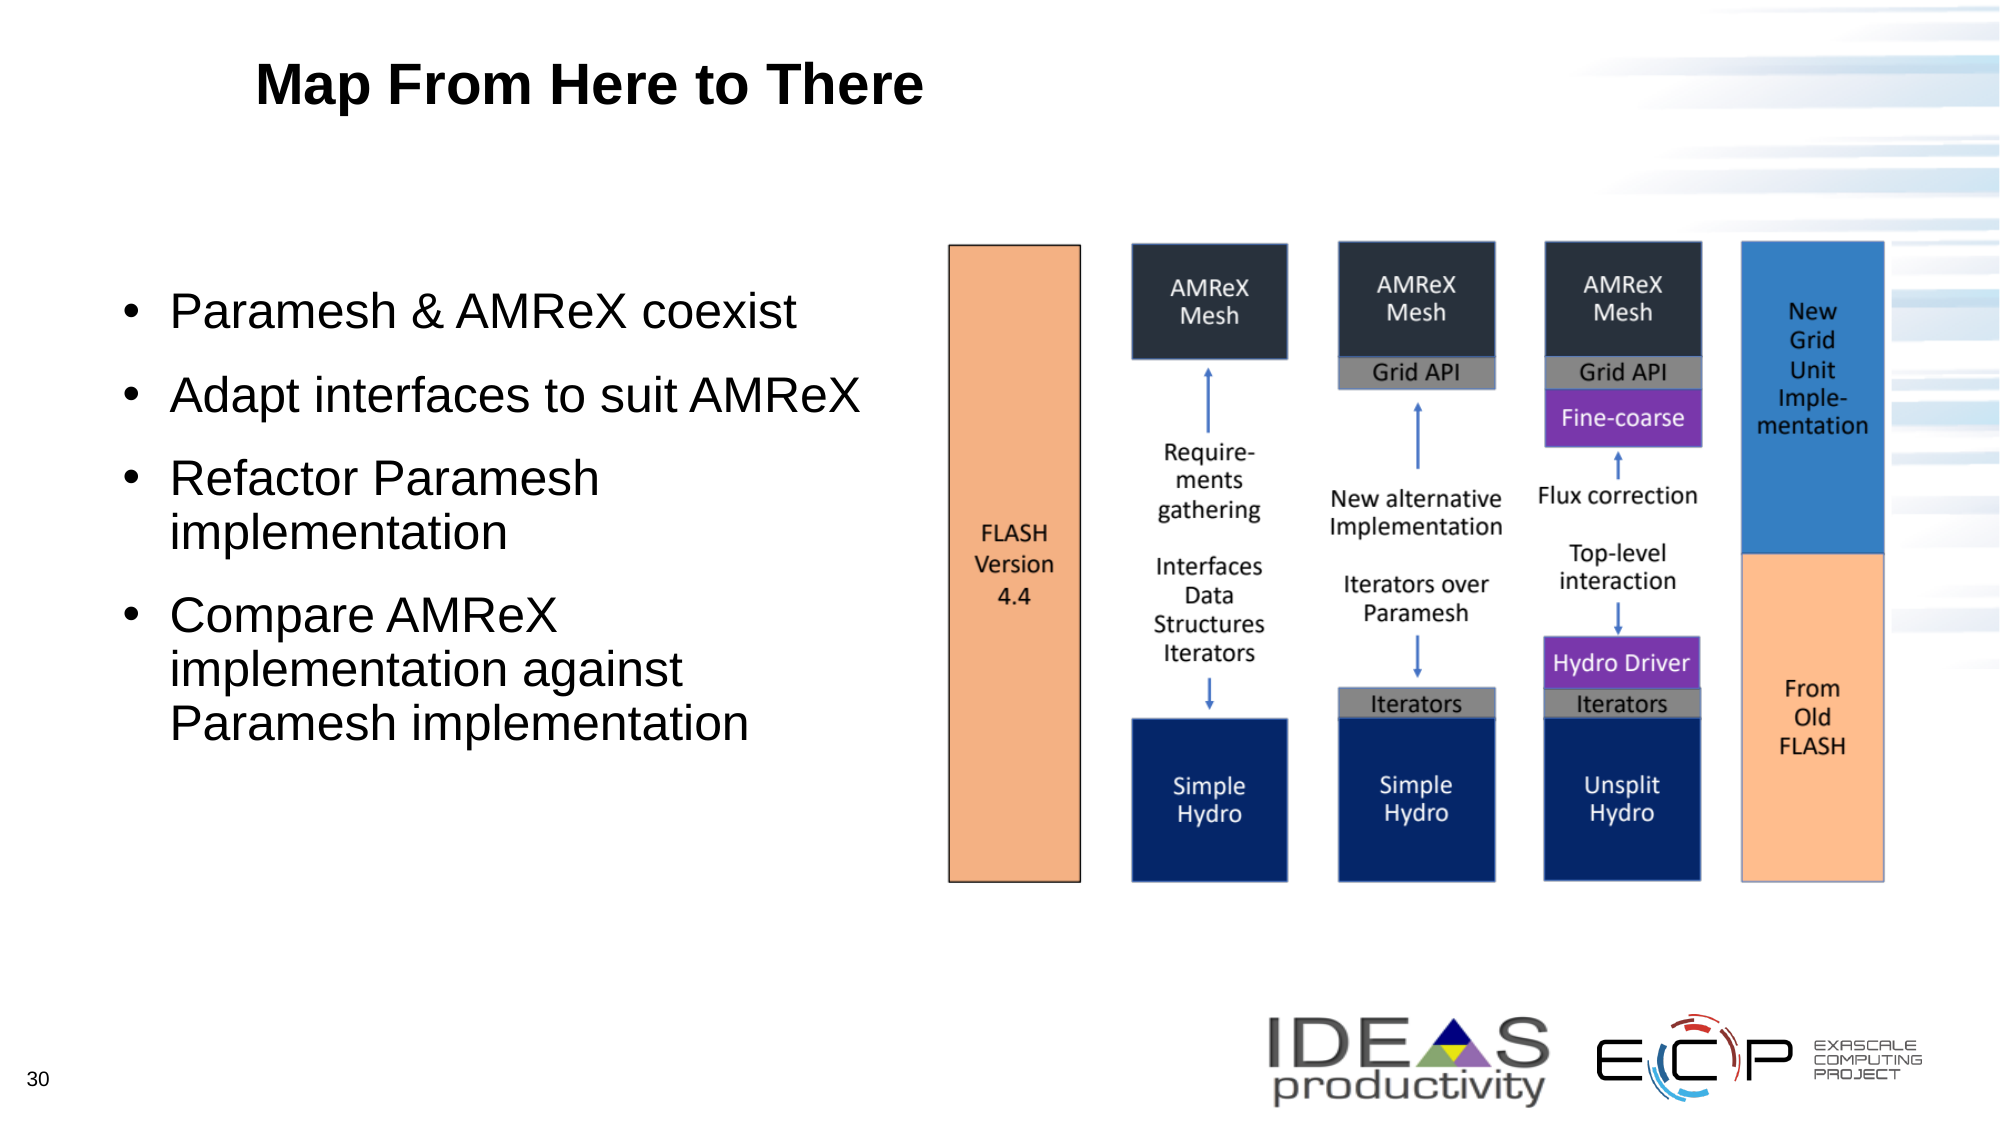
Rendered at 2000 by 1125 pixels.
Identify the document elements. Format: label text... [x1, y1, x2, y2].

picture [939, 0, 2000, 891]
picture [1257, 1009, 1560, 1115]
picture [1597, 1014, 1922, 1102]
title Map From Here to There [239, 49, 1641, 134]
list Paramesh & AMReX coexist Adapt interfaces to suit AMReX Refactor Paramesh implementation Compare AMReX implementation against Paramesh implementation [107, 278, 900, 996]
